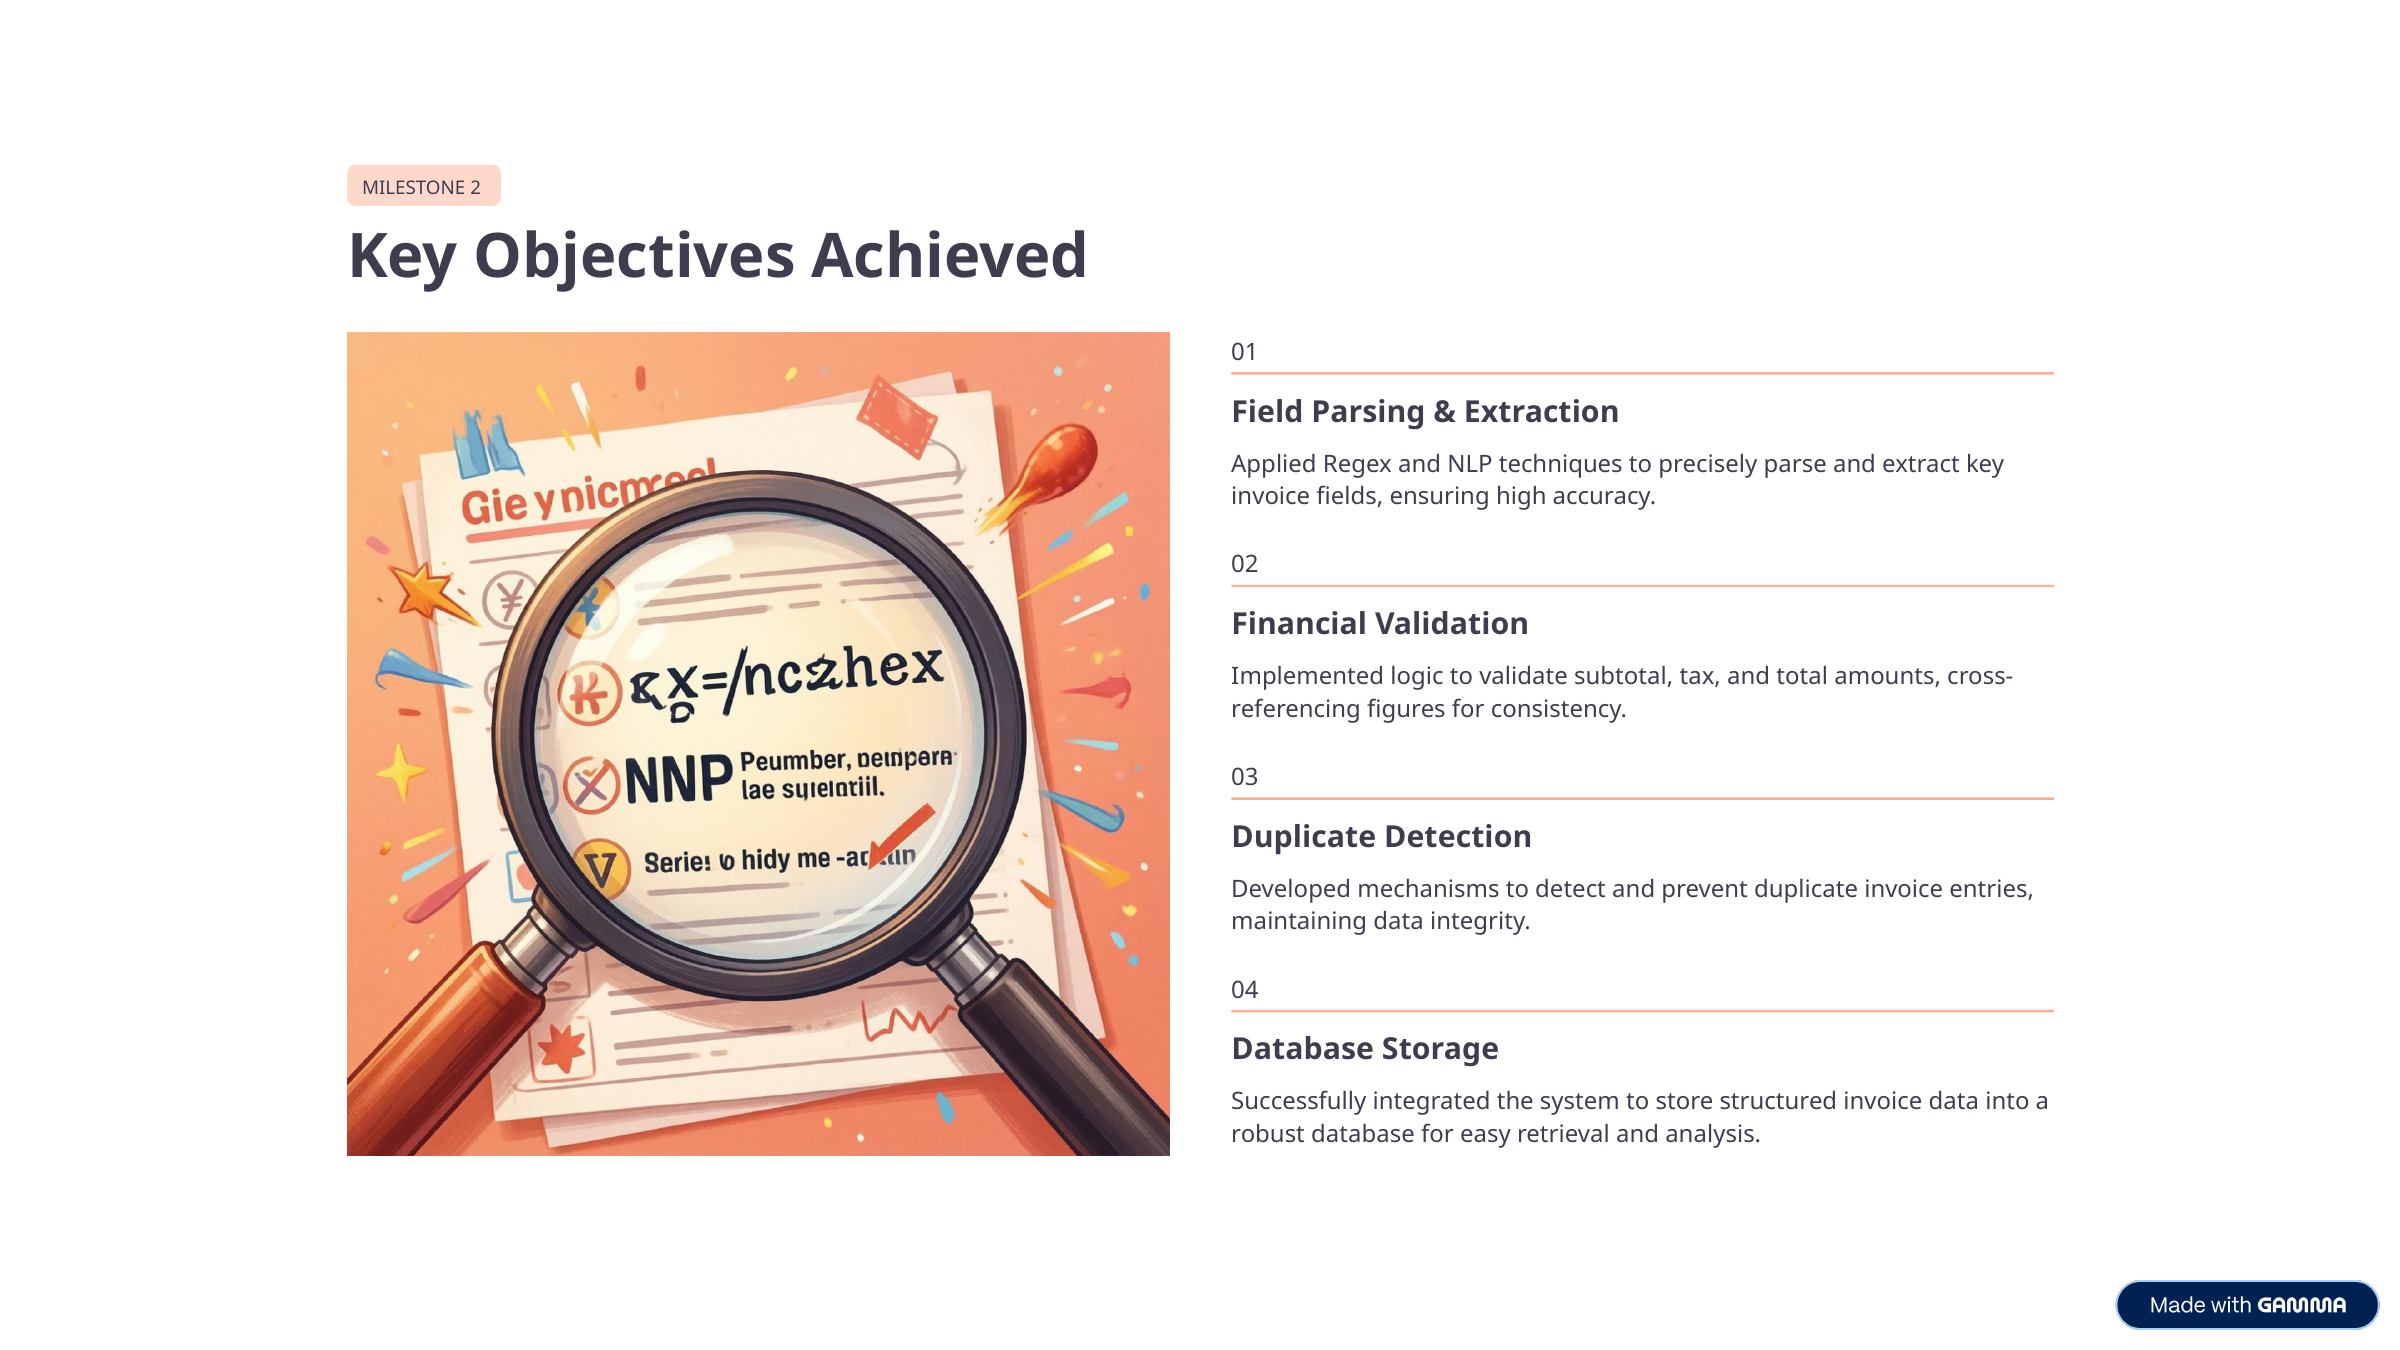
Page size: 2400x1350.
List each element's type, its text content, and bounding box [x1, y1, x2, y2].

text_box 01 [1231, 332, 1256, 364]
text_box Duplicate Detection [1231, 814, 1541, 854]
text_box Field Parsing & Extraction [1231, 389, 1631, 429]
text_box Database Storage [1231, 1027, 1541, 1066]
picture [2106, 1271, 2389, 1339]
text_box Developed mechanisms to detect and prevent duplicate invoice entries, maintaining data integrity. [1231, 869, 2054, 936]
picture [347, 332, 1170, 1156]
text_box MILESTONE 2 [362, 172, 486, 199]
text_box Successfully integrated the system to store structured invoice data into a robust database for easy retrieval and analysis. [1231, 1082, 2054, 1149]
text_box Applied Regex and NLP techniques to precisely parse and extract key invoice fields, ensuring high accuracy. [1231, 444, 2054, 511]
text_box [1231, 584, 2054, 588]
text_box Financial Validation [1231, 602, 1541, 641]
text_box [1231, 1009, 2054, 1013]
text_box 03 [1231, 757, 1256, 789]
text_box Key Objectives Achieved [347, 212, 1085, 290]
text_box Implemented logic to validate subtotal, tax, and total amounts, cross-referencing figures for consistency. [1231, 657, 2054, 723]
text_box [347, 164, 501, 206]
text_box 04 [1231, 970, 1256, 1002]
text_box 02 [1231, 545, 1256, 577]
